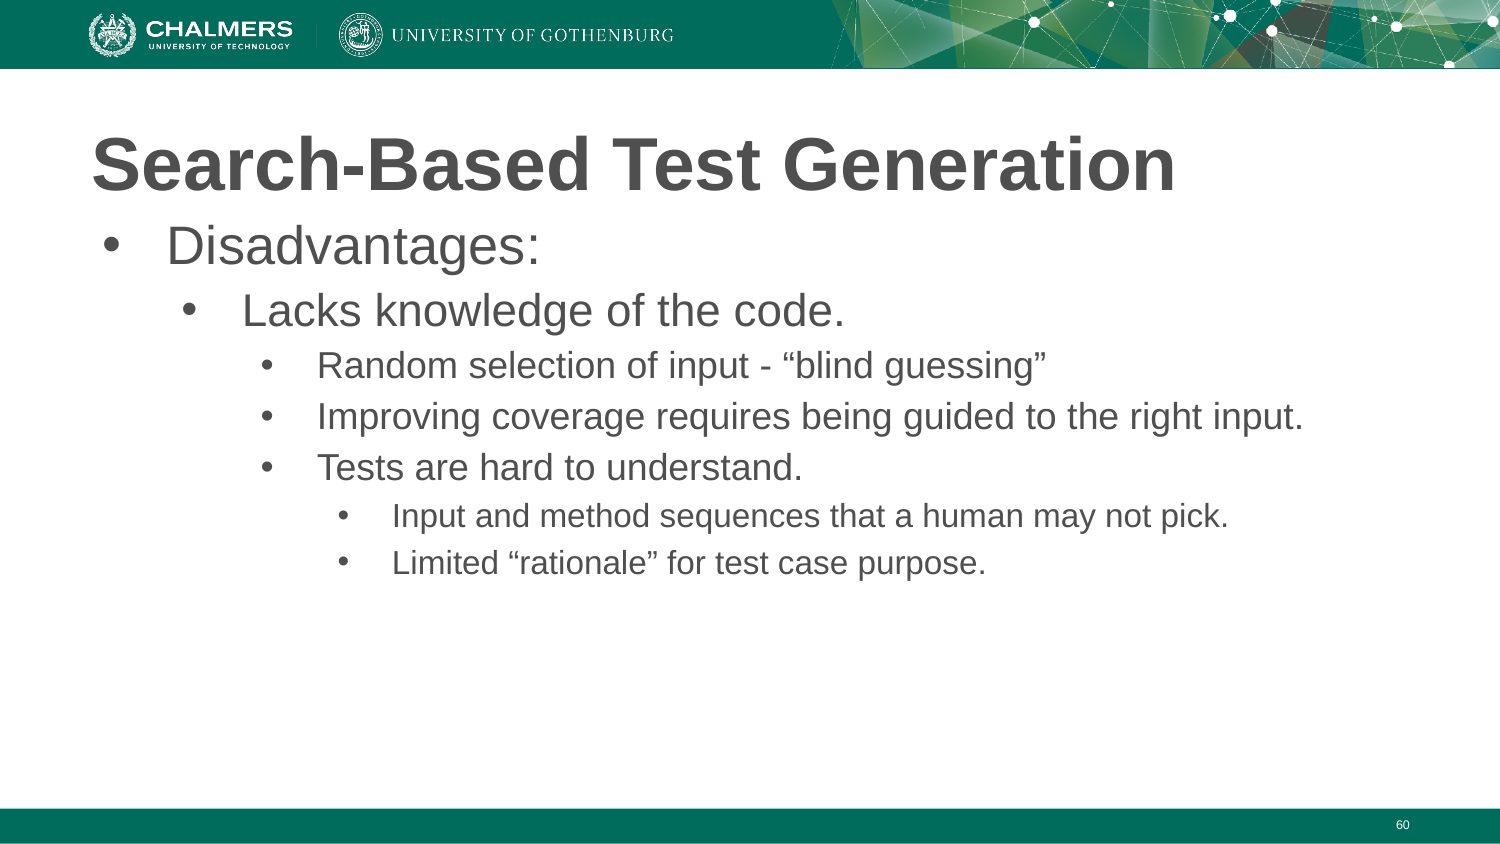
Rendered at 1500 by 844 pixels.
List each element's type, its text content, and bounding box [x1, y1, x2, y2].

picture [759, 0, 1500, 68]
picture [64, 0, 696, 85]
list Disadvantages: Lacks knowledge of the code. Random selection of input - “blind guessing” Improving coverage requires being guided to the right input. Tests are hard to understand. Input and method sequences that a human may not pick. Limited “rationale” for test case purpose. [76, 210, 1425, 782]
title Search-Based Test Generation [76, 100, 1425, 210]
slide_number ‹#› [1074, 809, 1425, 844]
